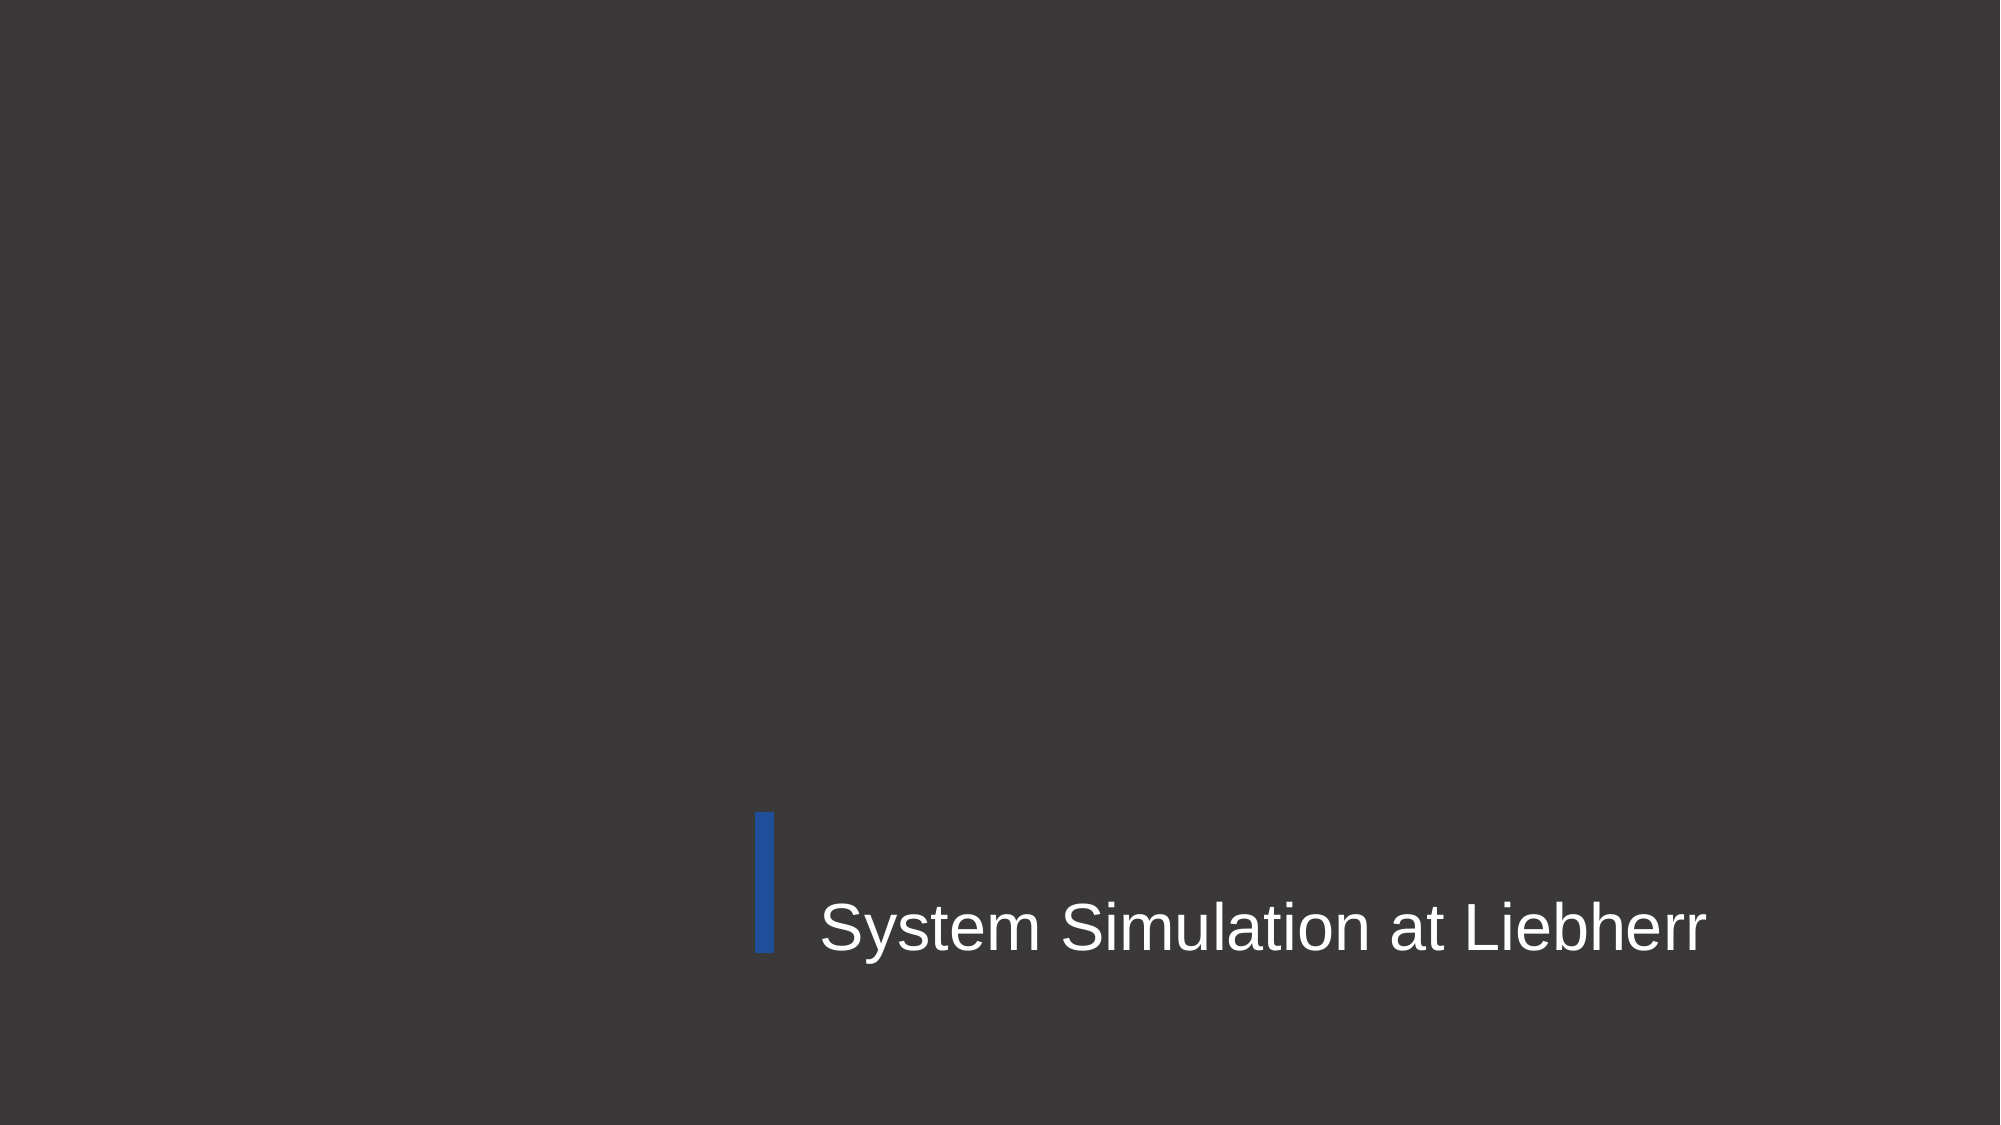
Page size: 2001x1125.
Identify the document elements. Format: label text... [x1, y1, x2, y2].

list System Simulation at Liebherr [819, 868, 1882, 965]
